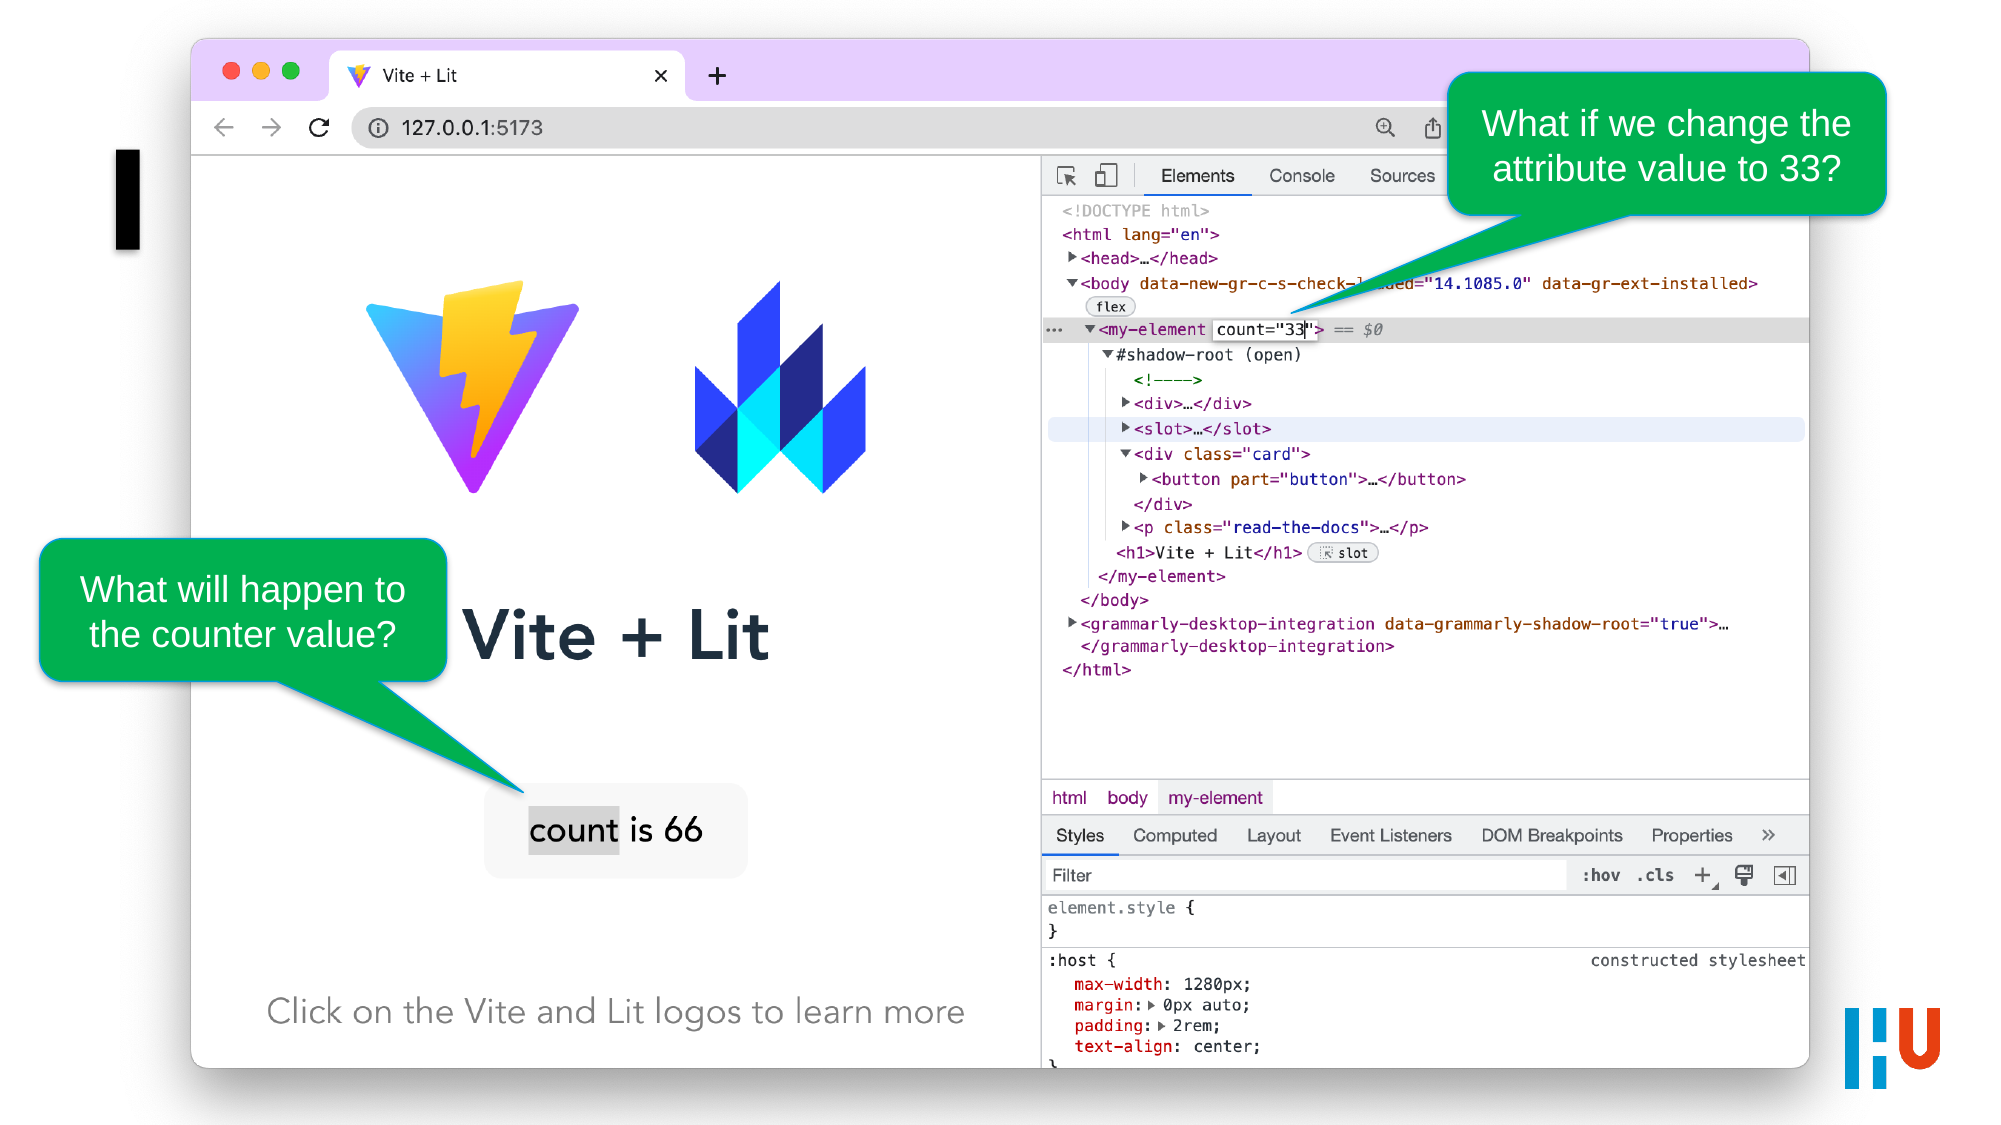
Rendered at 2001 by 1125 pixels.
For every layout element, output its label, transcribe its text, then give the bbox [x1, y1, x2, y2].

text_box What will happen to the counter value? [38, 537, 102, 683]
picture [108, 0, 1940, 1125]
picture [108, 540, 507, 783]
